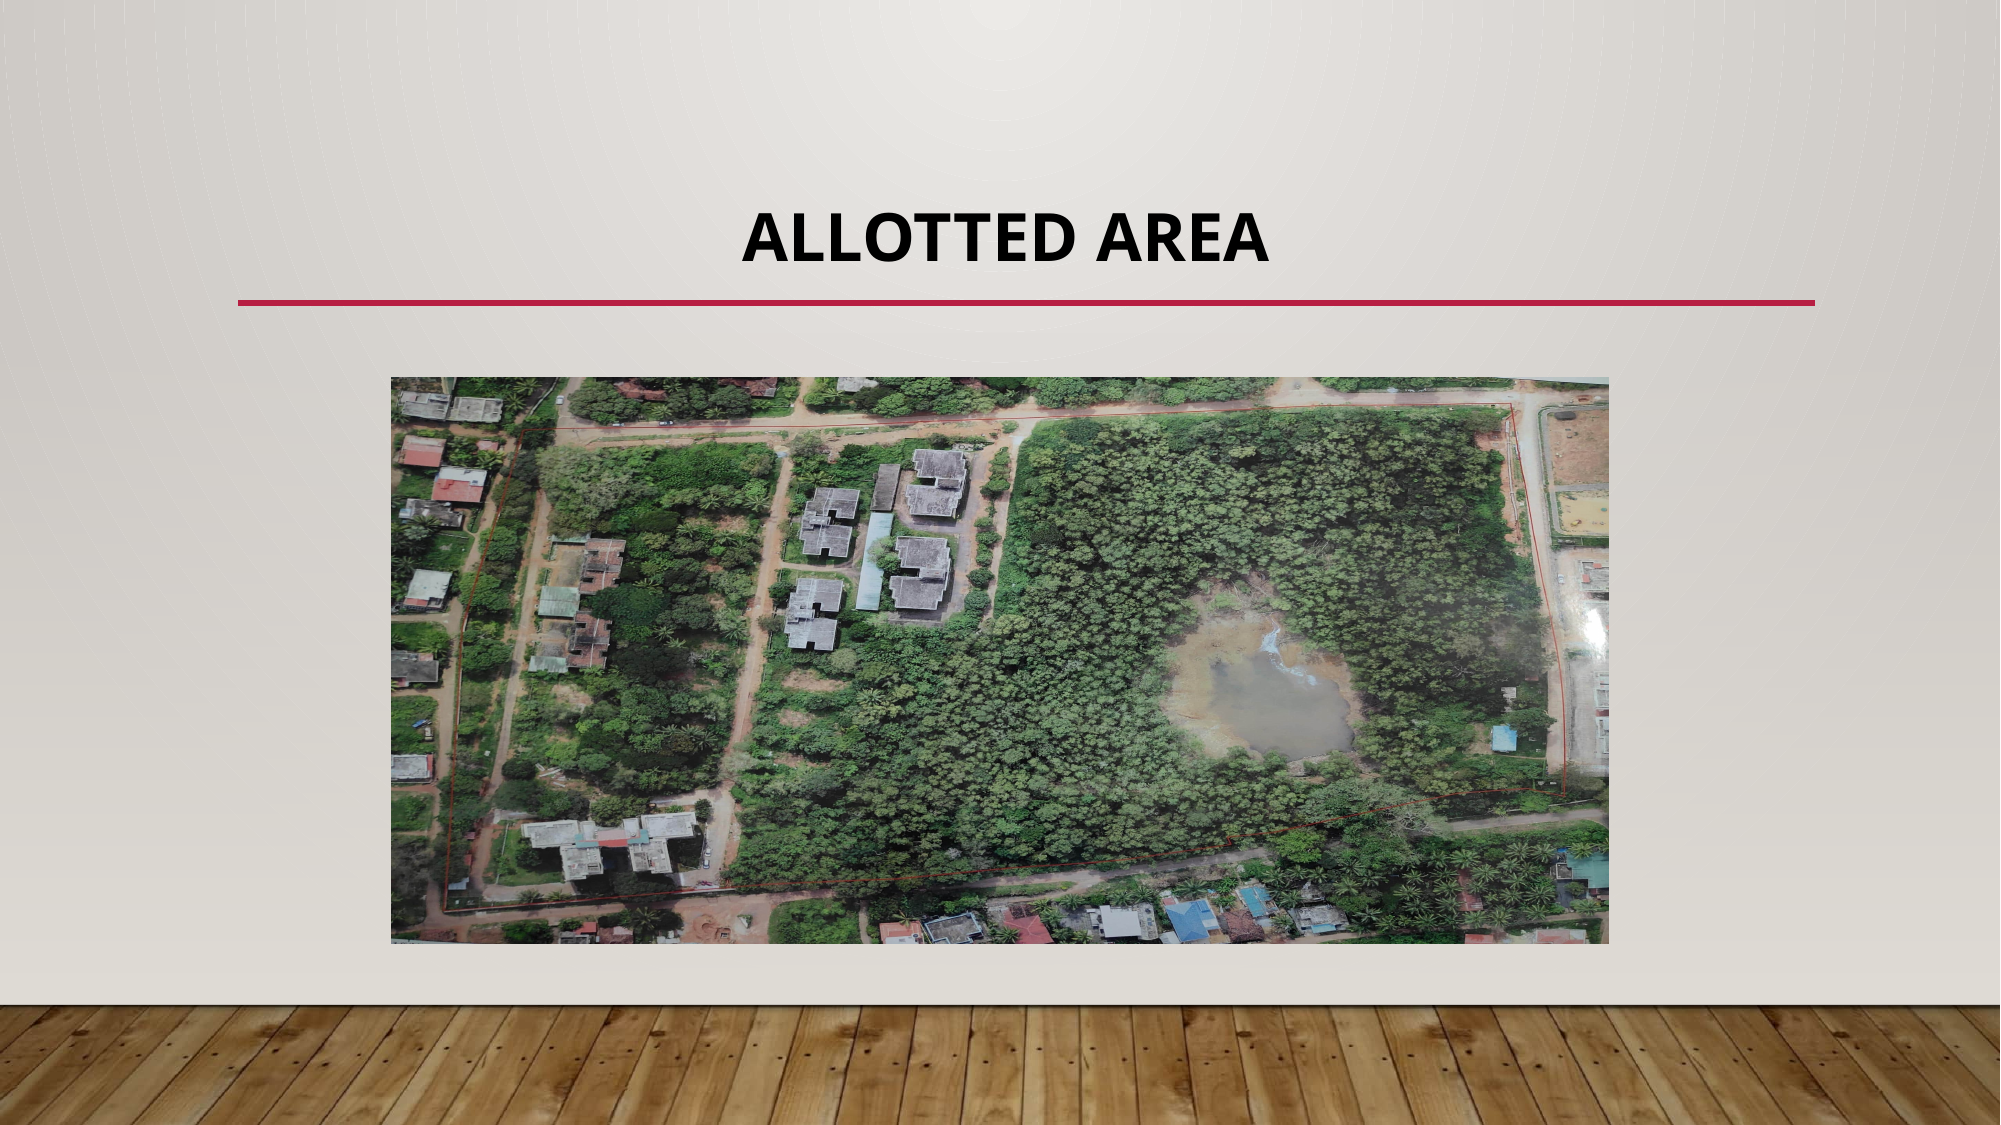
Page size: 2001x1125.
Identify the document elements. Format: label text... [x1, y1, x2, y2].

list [390, 377, 1610, 944]
title Allotted area [727, 196, 1325, 355]
picture [0, 1005, 2000, 1125]
